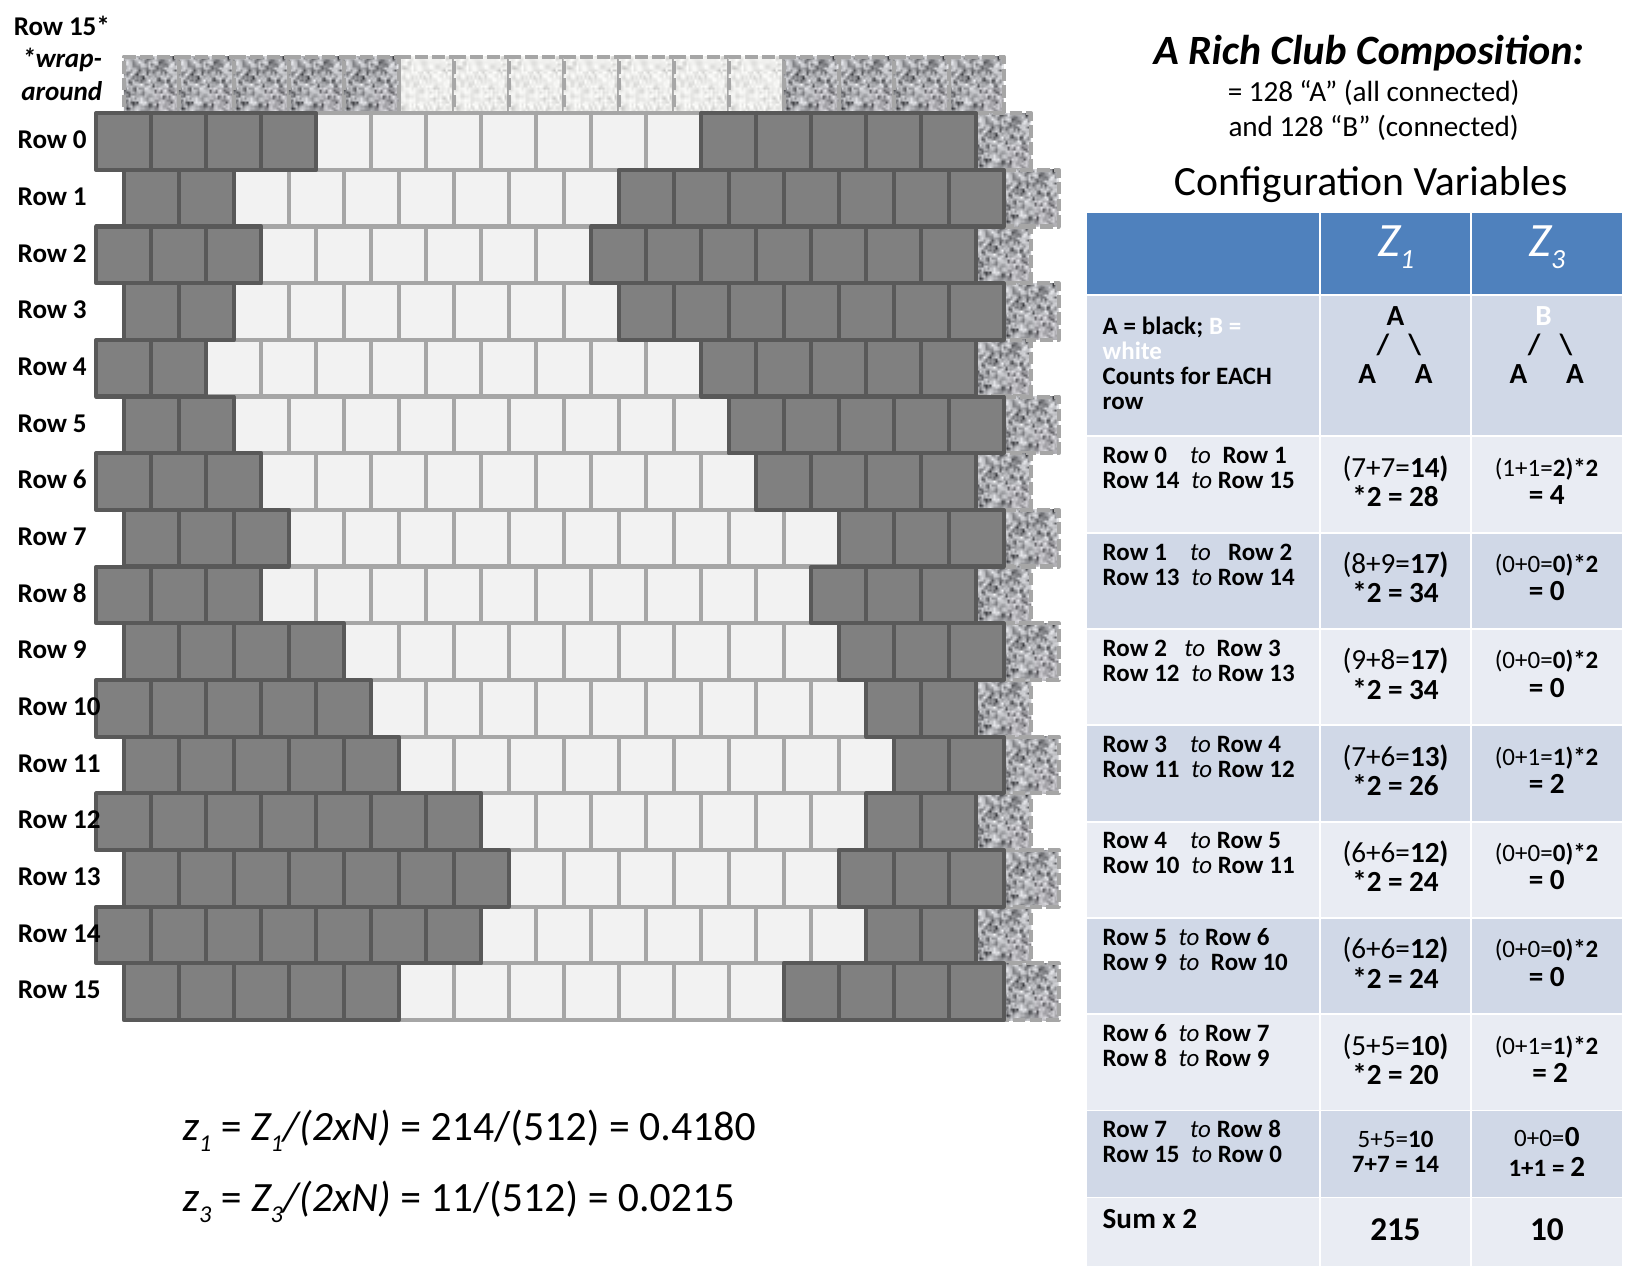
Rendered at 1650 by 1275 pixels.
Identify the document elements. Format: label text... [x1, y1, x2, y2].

table_cell (9+8=17) *2 = 34 [1321, 630, 1470, 724]
text_box Row 13 [1, 849, 90, 899]
text_box Row 6 [1, 453, 90, 503]
text_box Row 9 [1, 623, 90, 673]
text_box z1 = Z1/(2xN) = 214/(512) = 0.4180 [165, 1090, 783, 1165]
table_cell (0+0=0)*2 = 0 [1472, 919, 1622, 1013]
table_cell (0+1=1)*2 = 2 [1472, 726, 1622, 821]
text_box Row 12 [1, 793, 90, 843]
text_box A Rich Club Composition: = 128 “A” (all connected) and 128 “B” (connected) [1136, 14, 1611, 151]
table_cell (0+0=0)*2 = 0 [1472, 534, 1622, 628]
table_cell 215 [1321, 1198, 1470, 1266]
text_box z3 = Z3/(2xN) = 11/(512) = 0.0215 [166, 1161, 762, 1236]
text_box Row 4 [1, 339, 90, 389]
text_box Row 3 [1, 283, 90, 333]
table_cell A = black; B = white Counts for EACH row [1087, 296, 1319, 435]
table_cell Row 2 to Row 3 Row 12 to Row 13 [1087, 630, 1319, 724]
table_header Z3 [1472, 213, 1622, 294]
table_cell (6+6=12) *2 = 24 [1321, 919, 1470, 1013]
text_box Row 10 [1, 679, 90, 730]
text_box Row 15 [1, 963, 90, 1013]
text_box Row 7 [1, 509, 90, 560]
table_cell Sum x 2 [1087, 1198, 1319, 1266]
table_cell Row 3 to Row 4 Row 11 to Row 12 [1087, 726, 1319, 821]
table_cell (1+1=2)*2 = 4 [1472, 437, 1622, 532]
table_cell 5+5=10 7+7 = 14 [1321, 1111, 1470, 1197]
text_box Row 0 [1, 114, 90, 163]
table_header Z1 [1321, 213, 1470, 294]
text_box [95, 56, 1059, 1021]
text_box Row 5 [1, 396, 90, 446]
text_box Row 15* *wrap-around [0, 0, 138, 114]
table_cell (0+0=0)*2 = 0 [1472, 823, 1622, 917]
table_cell (7+7=14) *2 = 28 [1321, 437, 1470, 532]
table_cell (7+6=13) *2 = 26 [1321, 726, 1470, 821]
table_cell Row 7 to Row 8 Row 15 to Row 0 [1087, 1111, 1319, 1197]
table_cell B / \ A A [1472, 296, 1622, 435]
table_cell Row 4 to Row 5 Row 10 to Row 11 [1087, 823, 1319, 917]
table_cell (0+1=1)*2 = 2 [1472, 1015, 1622, 1110]
table_cell 10 [1472, 1198, 1622, 1266]
table_cell Row 1 to Row 2 Row 13 to Row 14 [1087, 534, 1319, 628]
text_box Row 8 [1, 566, 90, 616]
table_cell (8+9=17) *2 = 34 [1321, 534, 1470, 628]
table_cell Row 5 to Row 6 Row 9 to Row 10 [1087, 919, 1319, 1013]
table_cell Row 6 to Row 7 Row 8 to Row 9 [1087, 1015, 1319, 1110]
table_cell (5+5=10) *2 = 20 [1321, 1015, 1470, 1110]
table_cell 0+0=0 1+1 = 2 [1472, 1111, 1622, 1197]
text_box Row 11 [1, 736, 90, 786]
table_cell A / \ A A [1321, 296, 1470, 435]
text_box Configuration Variables [1157, 145, 1594, 212]
text_box Row 2 [1, 226, 90, 276]
text_box Row 14 [1, 906, 90, 956]
table_cell (6+6=12) *2 = 24 [1321, 823, 1470, 917]
table_header [1087, 213, 1319, 294]
table_cell Row 0 to Row 1 Row 14 to Row 15 [1087, 437, 1319, 532]
table_cell (0+0=0)*2 = 0 [1472, 630, 1622, 724]
text_box Row 1 [1, 169, 90, 220]
